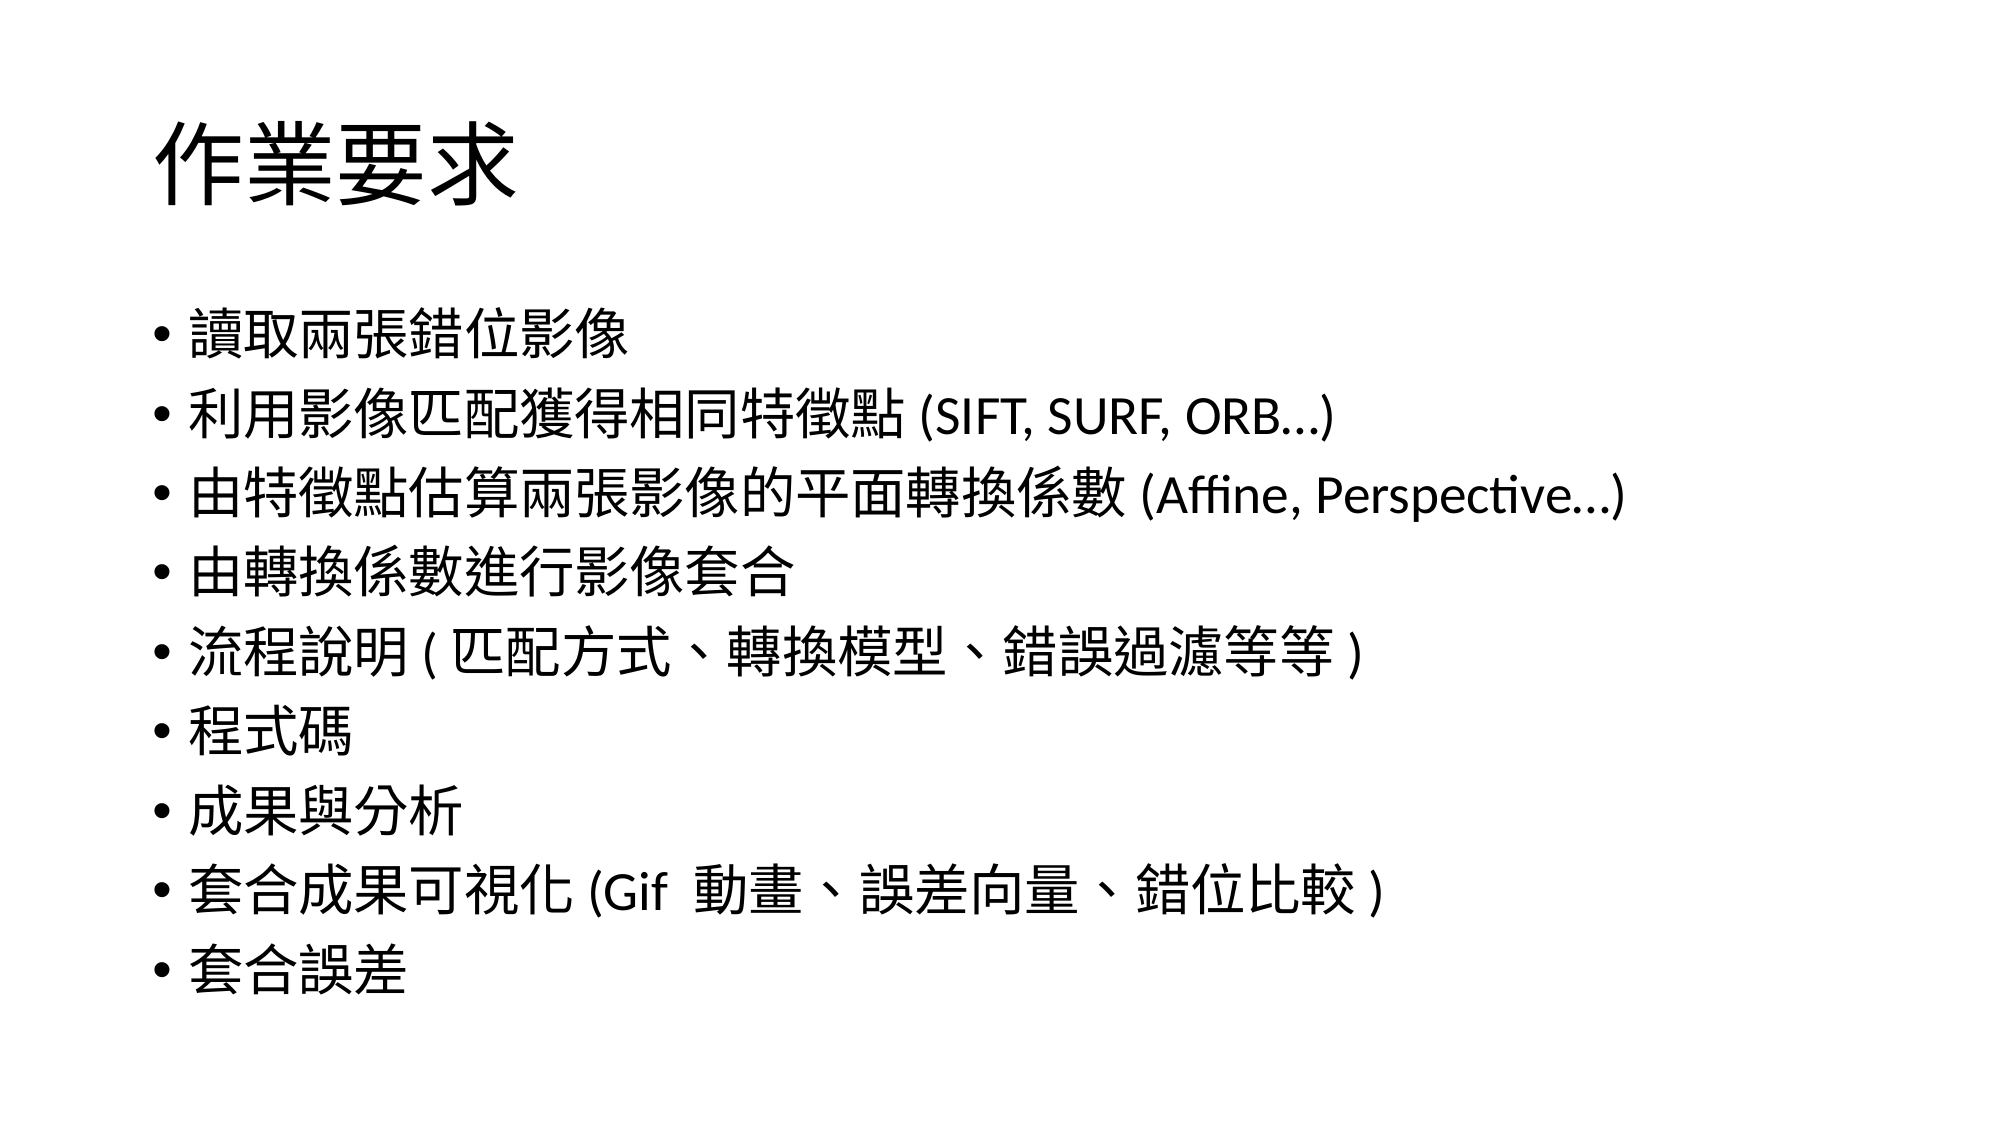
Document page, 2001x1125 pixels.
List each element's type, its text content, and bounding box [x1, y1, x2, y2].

title 作業要求 [137, 59, 1863, 278]
list 讀取兩張錯位影像 利用影像匹配獲得相同特徵點(SIFT, SURF, ORB…) 由特徵點估算兩張影像的平面轉換係數(Affine, Perspective…) 由轉換係數進行影像套合 流程說明(匹配方式、轉換模型、錯誤過濾等等) 程式碼 成果與分析 套合成果可視化(Gif 動畫、誤差向量、錯位比較) 套合誤差 [137, 299, 1863, 1014]
